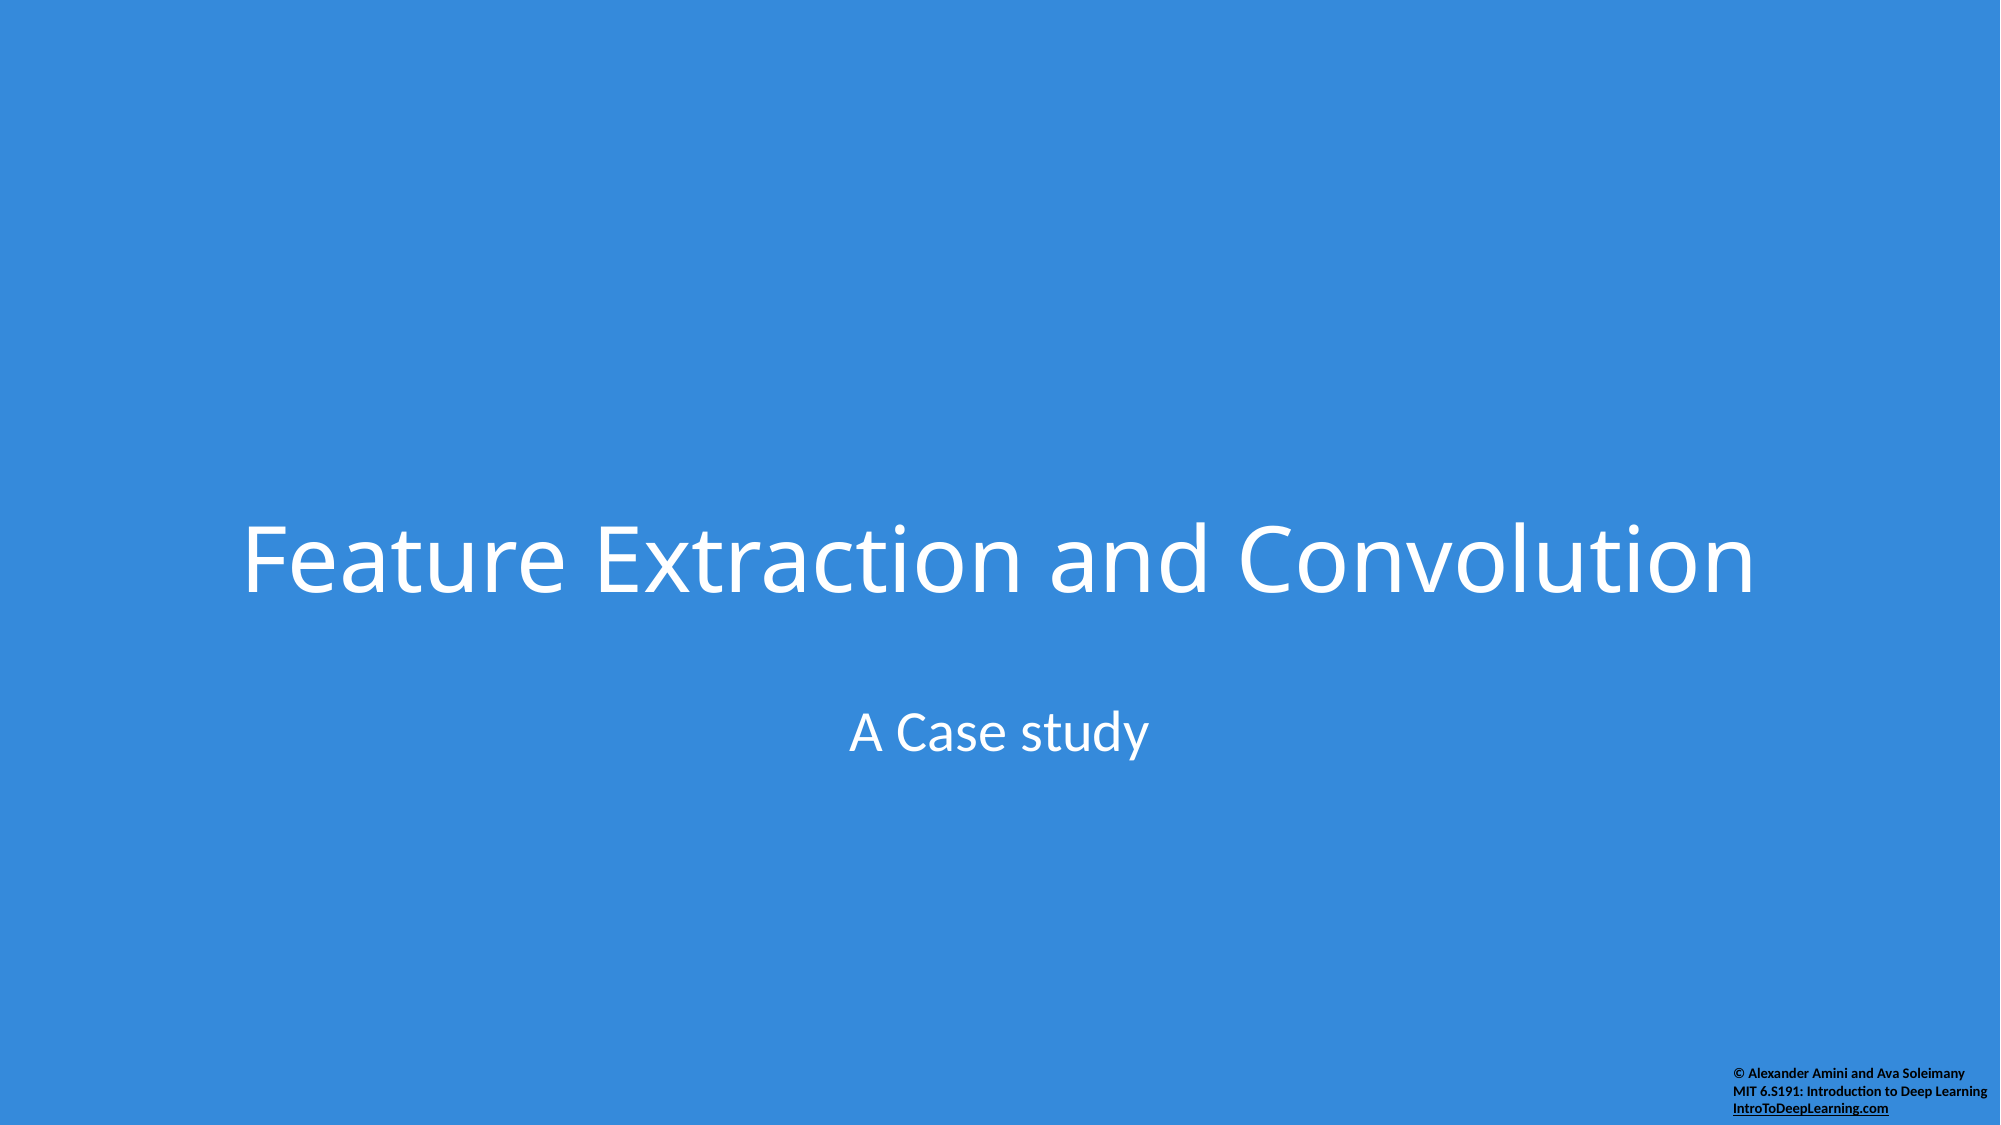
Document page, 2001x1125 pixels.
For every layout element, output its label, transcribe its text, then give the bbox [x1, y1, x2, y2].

list A Case study [137, 693, 1863, 784]
title Feature Extraction and Convolution [137, 453, 1863, 672]
